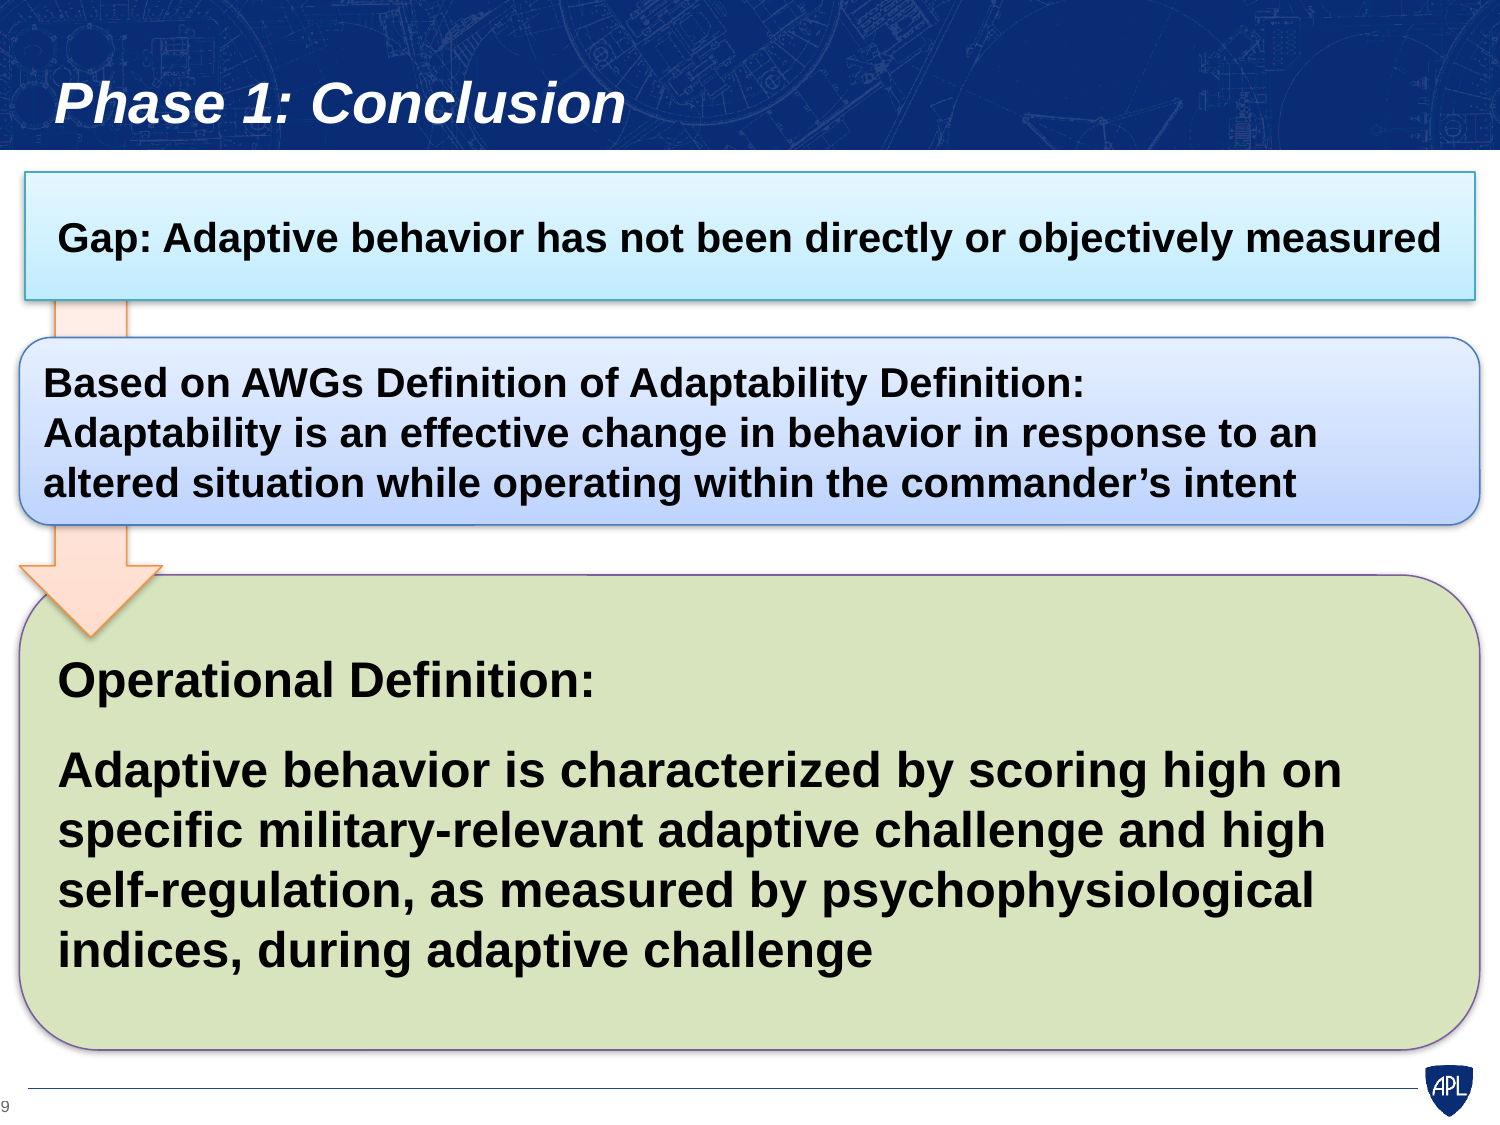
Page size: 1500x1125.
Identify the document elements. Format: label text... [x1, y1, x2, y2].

text_box Based on AWGs Definition of Adaptability Definition: Adaptability is an effective change in behavior in response to an altered situation while operating within the commander’s intent [18, 336, 1481, 526]
list Gap: Adaptive behavior has not been directly or objectively measured [24, 171, 1476, 301]
text_box [54, 308, 128, 335]
picture [1419, 1059, 1479, 1121]
picture [0, 0, 1500, 150]
text_box Operational Definition: Adaptive behavior is characterized by scoring high on specific military-relevant adaptive challenge and high self-regulation, as measured by psychophysiological indices, during adaptive challenge [18, 574, 1481, 1051]
title Phase 1: Conclusion [39, 11, 1478, 144]
text_box [18, 532, 164, 638]
